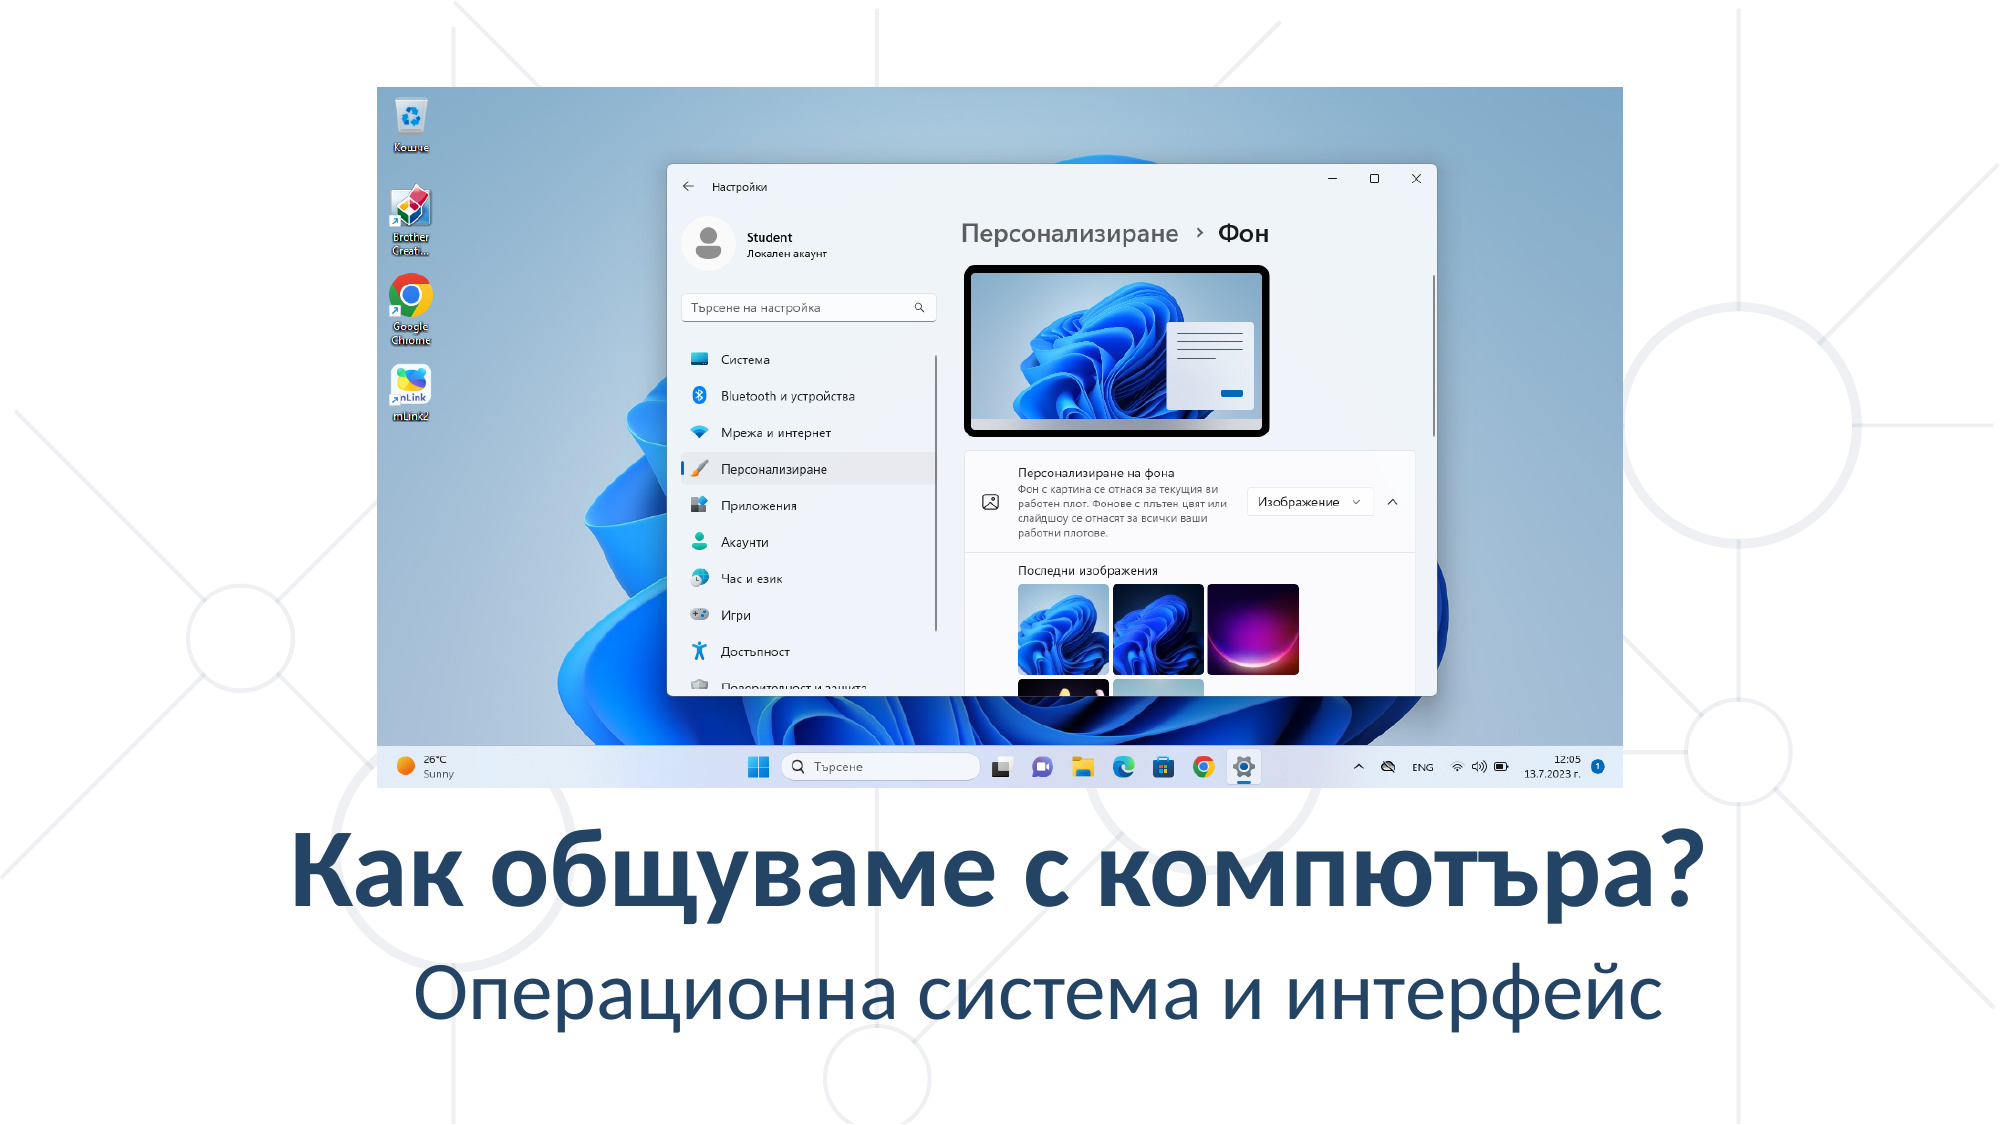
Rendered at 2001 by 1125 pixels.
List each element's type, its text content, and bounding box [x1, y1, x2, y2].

list Как общуваме с компютъра? [100, 795, 1900, 922]
picture [377, 87, 1623, 788]
list Операционна система и интерфейс [100, 928, 1900, 1040]
